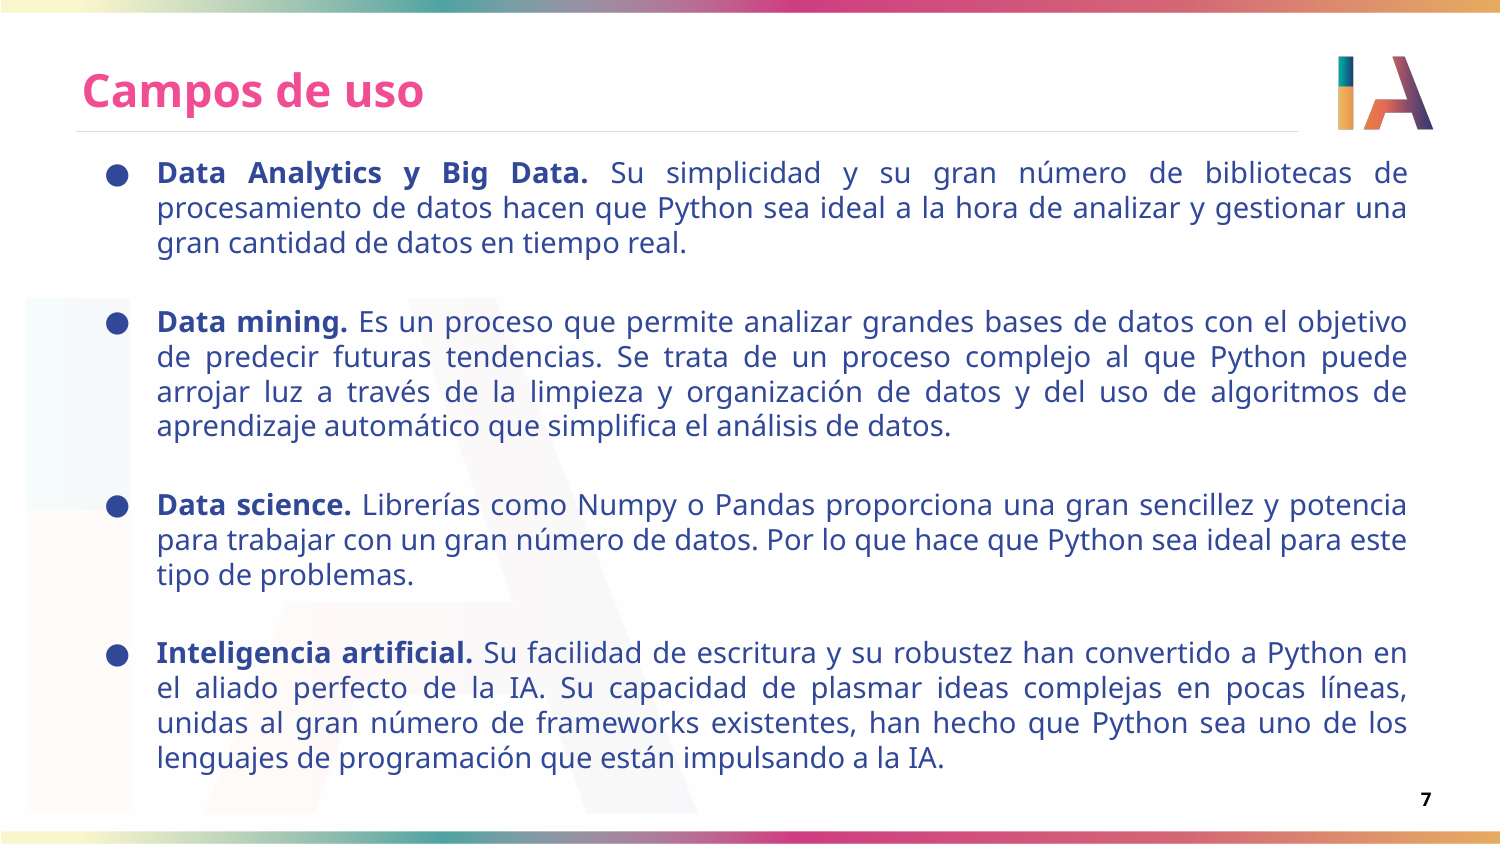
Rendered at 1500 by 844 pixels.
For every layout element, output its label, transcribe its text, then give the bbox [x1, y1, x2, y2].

picture [1335, 54, 1437, 132]
slide_number ‹#› [1414, 781, 1457, 829]
list Campos de uso [76, 59, 1330, 116]
picture [0, 280, 1500, 844]
text_box Data Analytics y Big Data. Su simplicidad y su gran número de bibliotecas de procesamiento de datos hacen que Python sea ideal a la hora de analizar y gestionar una gran cantidad de datos en tiempo real. Data mining. Es un proceso que permite analizar grandes bases de datos con el objetivo de predecir futuras tendencias. Se trata de un proceso complejo al que Python puede arrojar luz a través de la limpieza y organización de datos y del uso de algoritmos de aprendizaje automático que simplifica el análisis de datos. Data science. Librerías como Numpy o Pandas proporciona una gran sencillez y potencia para trabajar con un gran número de datos. Por lo que hace que Python sea ideal para este tipo de problemas. Inteligencia artificial. Su facilidad de escritura y su robustez han convertido a Python en el aliado perfecto de la IA. Su capacidad de plasmar ideas complejas en pocas líneas, unidas al gran número de frameworks existentes, han hecho que Python sea uno de los lenguajes de programación que están impulsando a la IA. [76, 272, 1415, 691]
picture [0, 0, 1500, 13]
